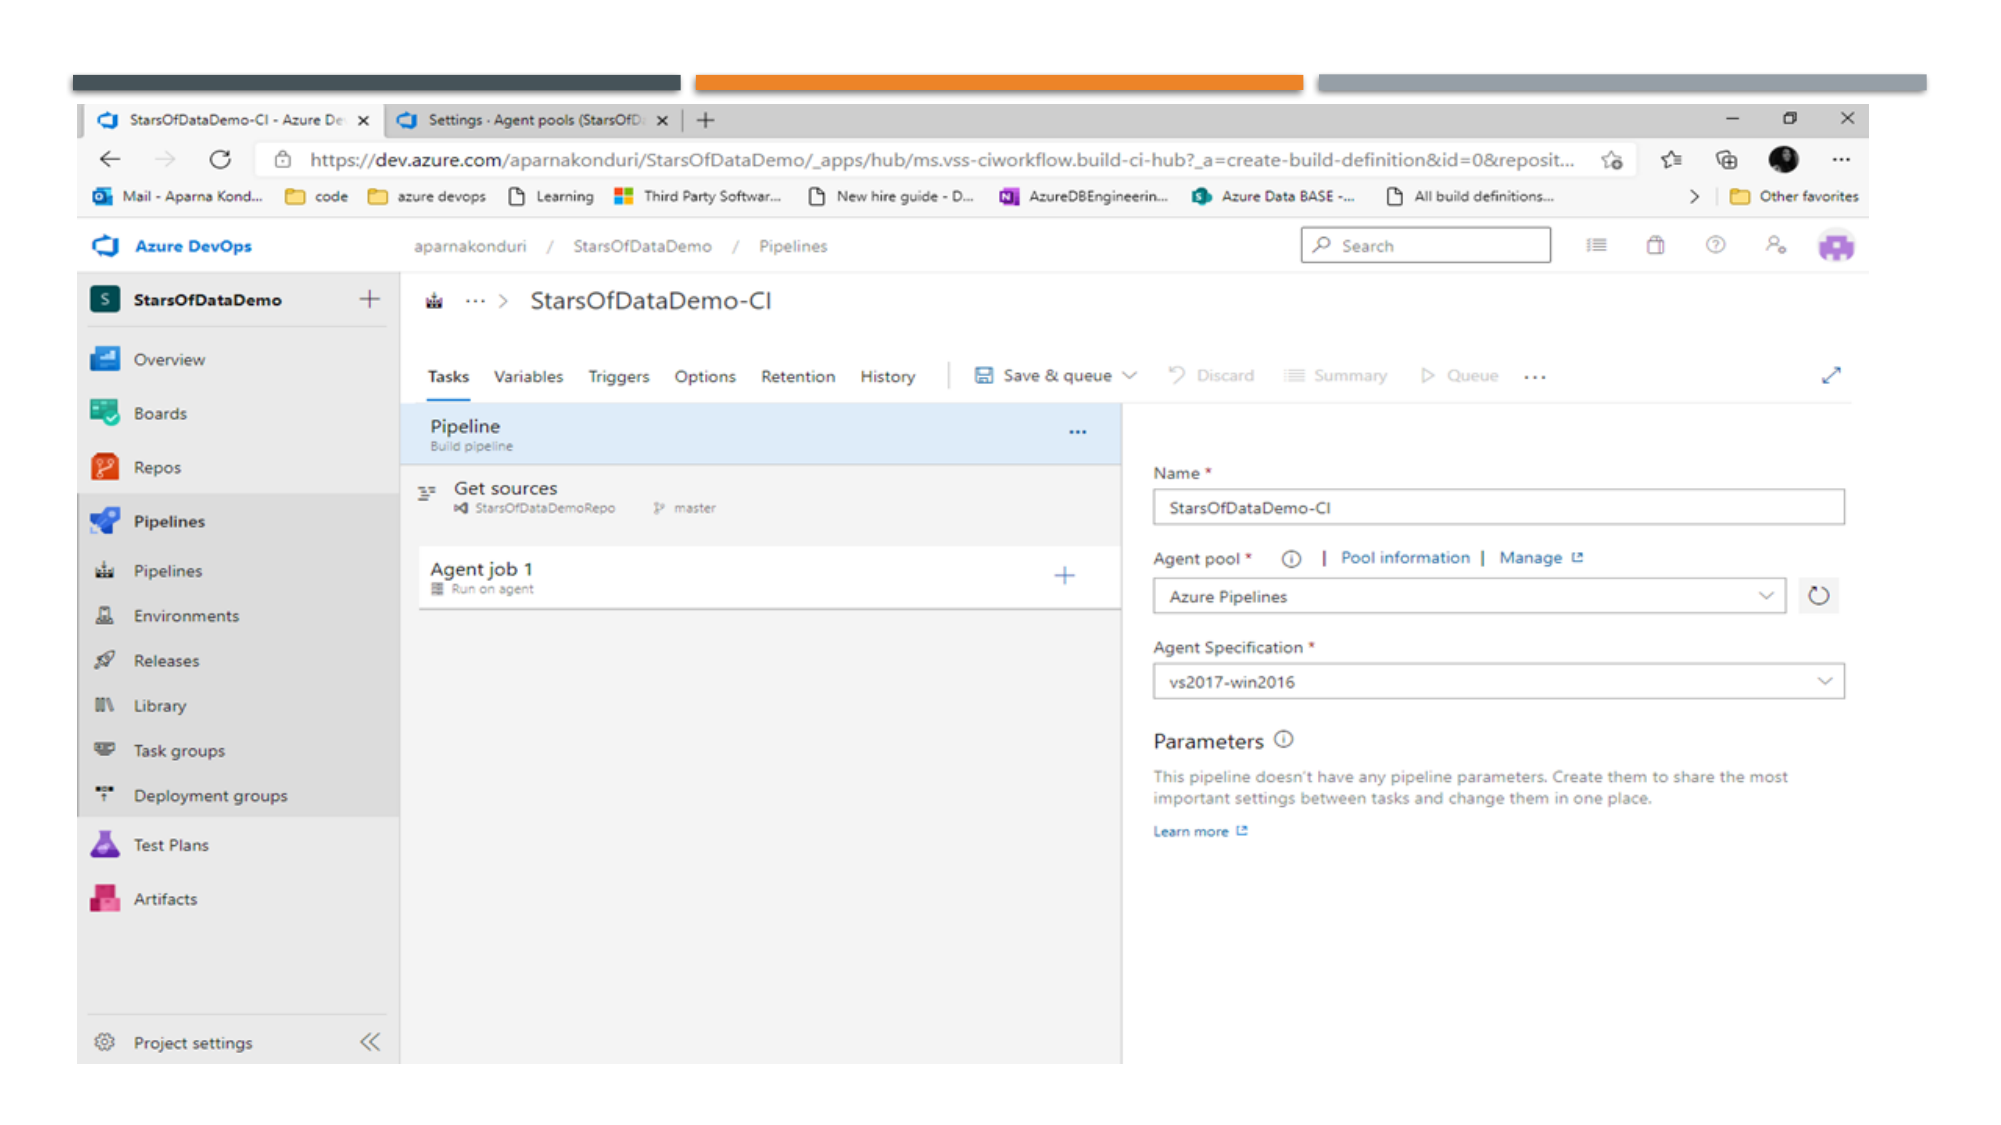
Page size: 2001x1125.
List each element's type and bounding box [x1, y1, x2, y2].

picture [77, 103, 1869, 1065]
